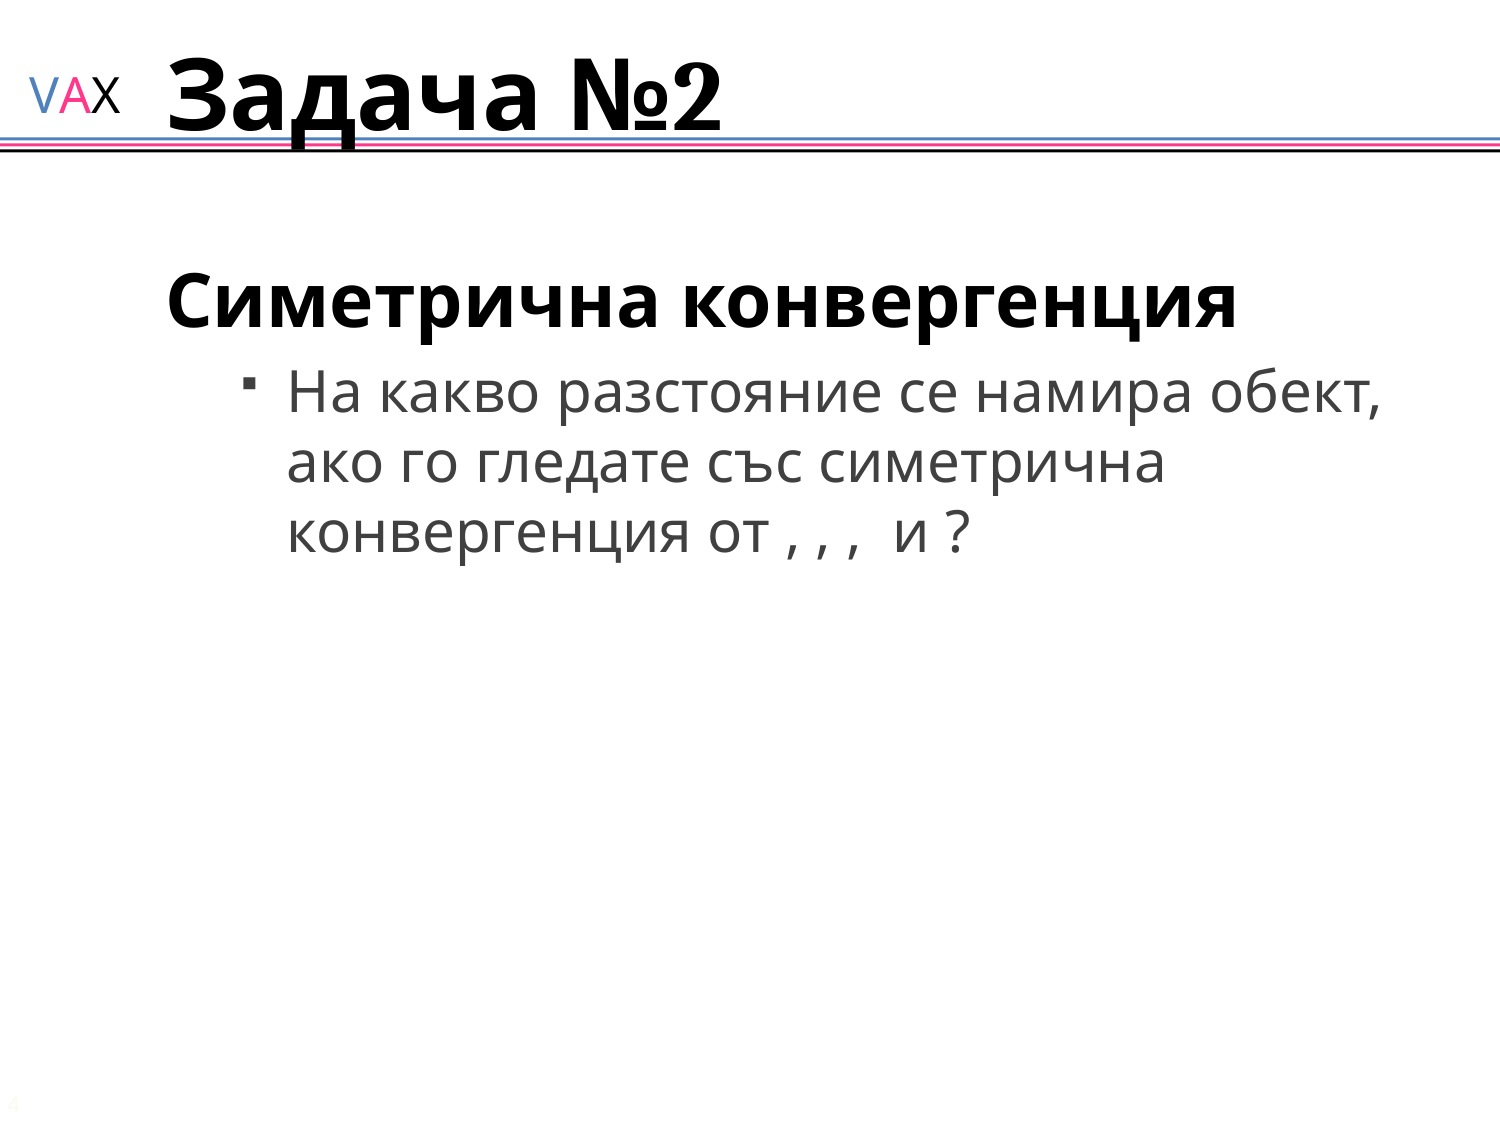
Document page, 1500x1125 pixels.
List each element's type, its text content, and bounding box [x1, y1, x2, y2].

title Задача №2 [0, 37, 1500, 144]
